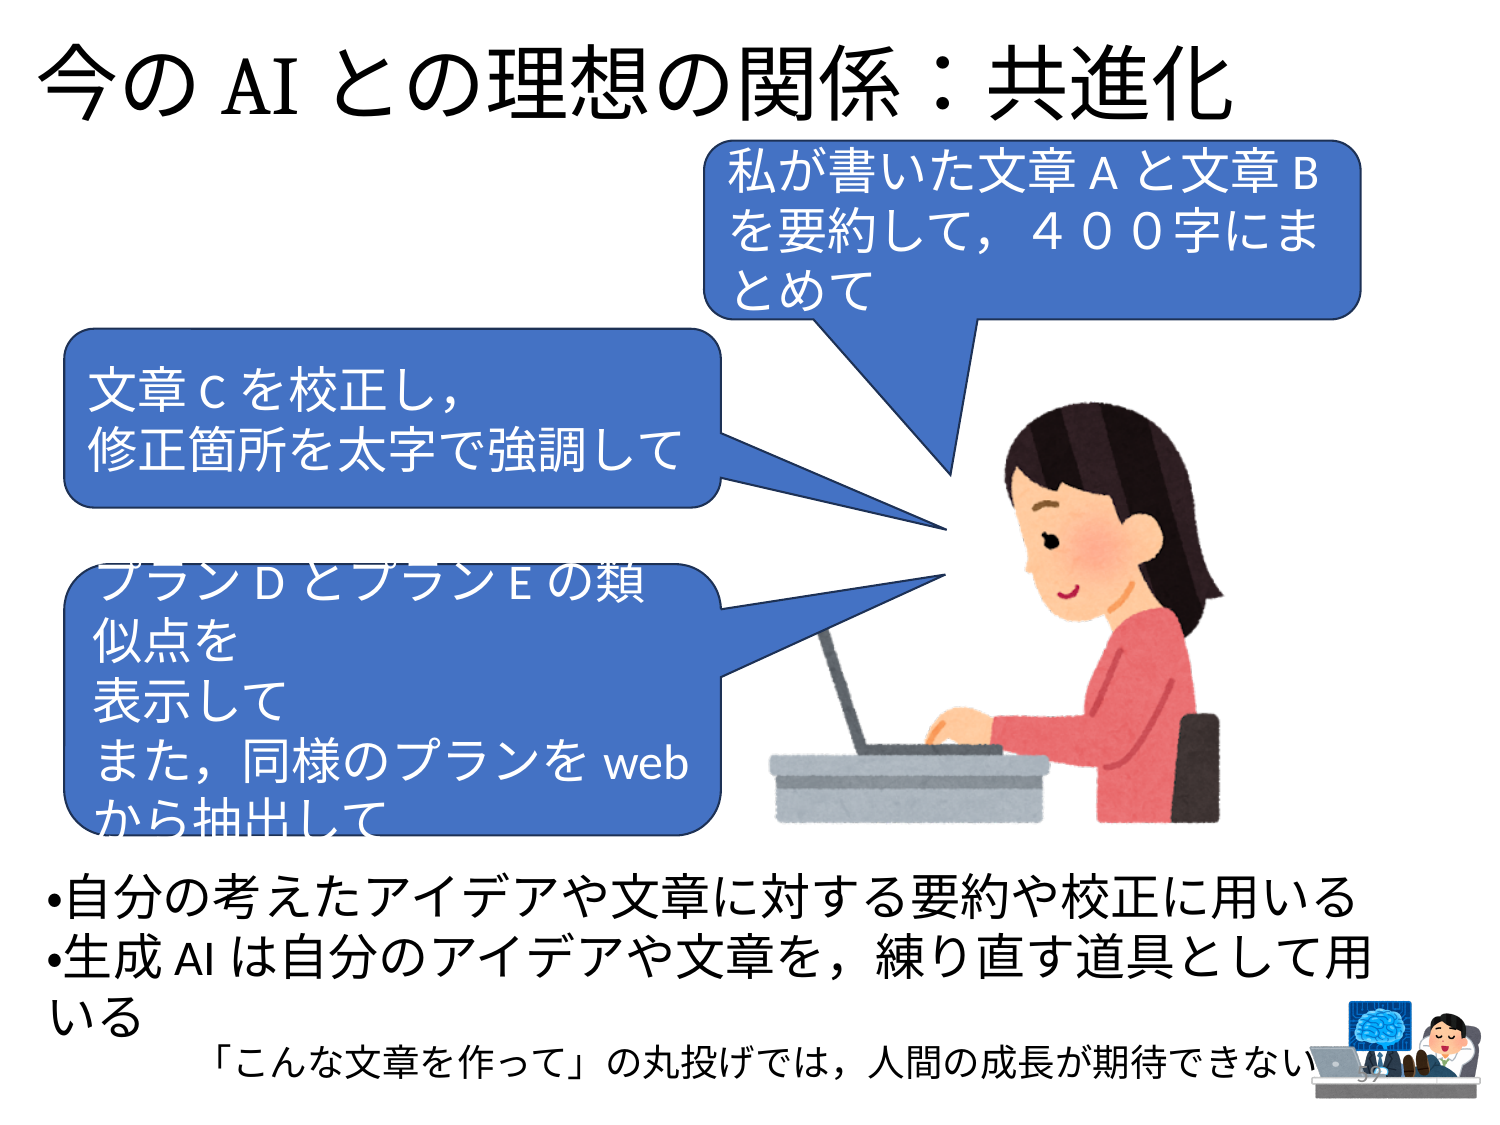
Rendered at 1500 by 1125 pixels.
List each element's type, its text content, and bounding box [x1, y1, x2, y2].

text_box 「こんな文章を作って」の丸投げでは，人間の成長が期待できない！ [179, 1031, 1305, 1092]
title 今のAIとの理想の関係：共進化 [20, 19, 1433, 156]
text_box ・自分の考えたアイデアや文章に対する要約や校正に用いる ・生成AIは自分のアイデアや文章を，練り直す道具として用いる [31, 857, 1411, 1053]
text_box 文章Cを校正し， 修正箇所を太字で強調して [63, 327, 749, 509]
picture [749, 394, 1245, 854]
text_box 私が書いた文章Aと文章Bを要約して，４００字にまとめて [702, 139, 1362, 394]
slide_number 59 [1059, 1042, 1305, 1103]
text_box プランDとプランEの類似点を 表示して また，同様のプランをwebから抽出して [63, 563, 749, 837]
picture [1305, 983, 1485, 1125]
